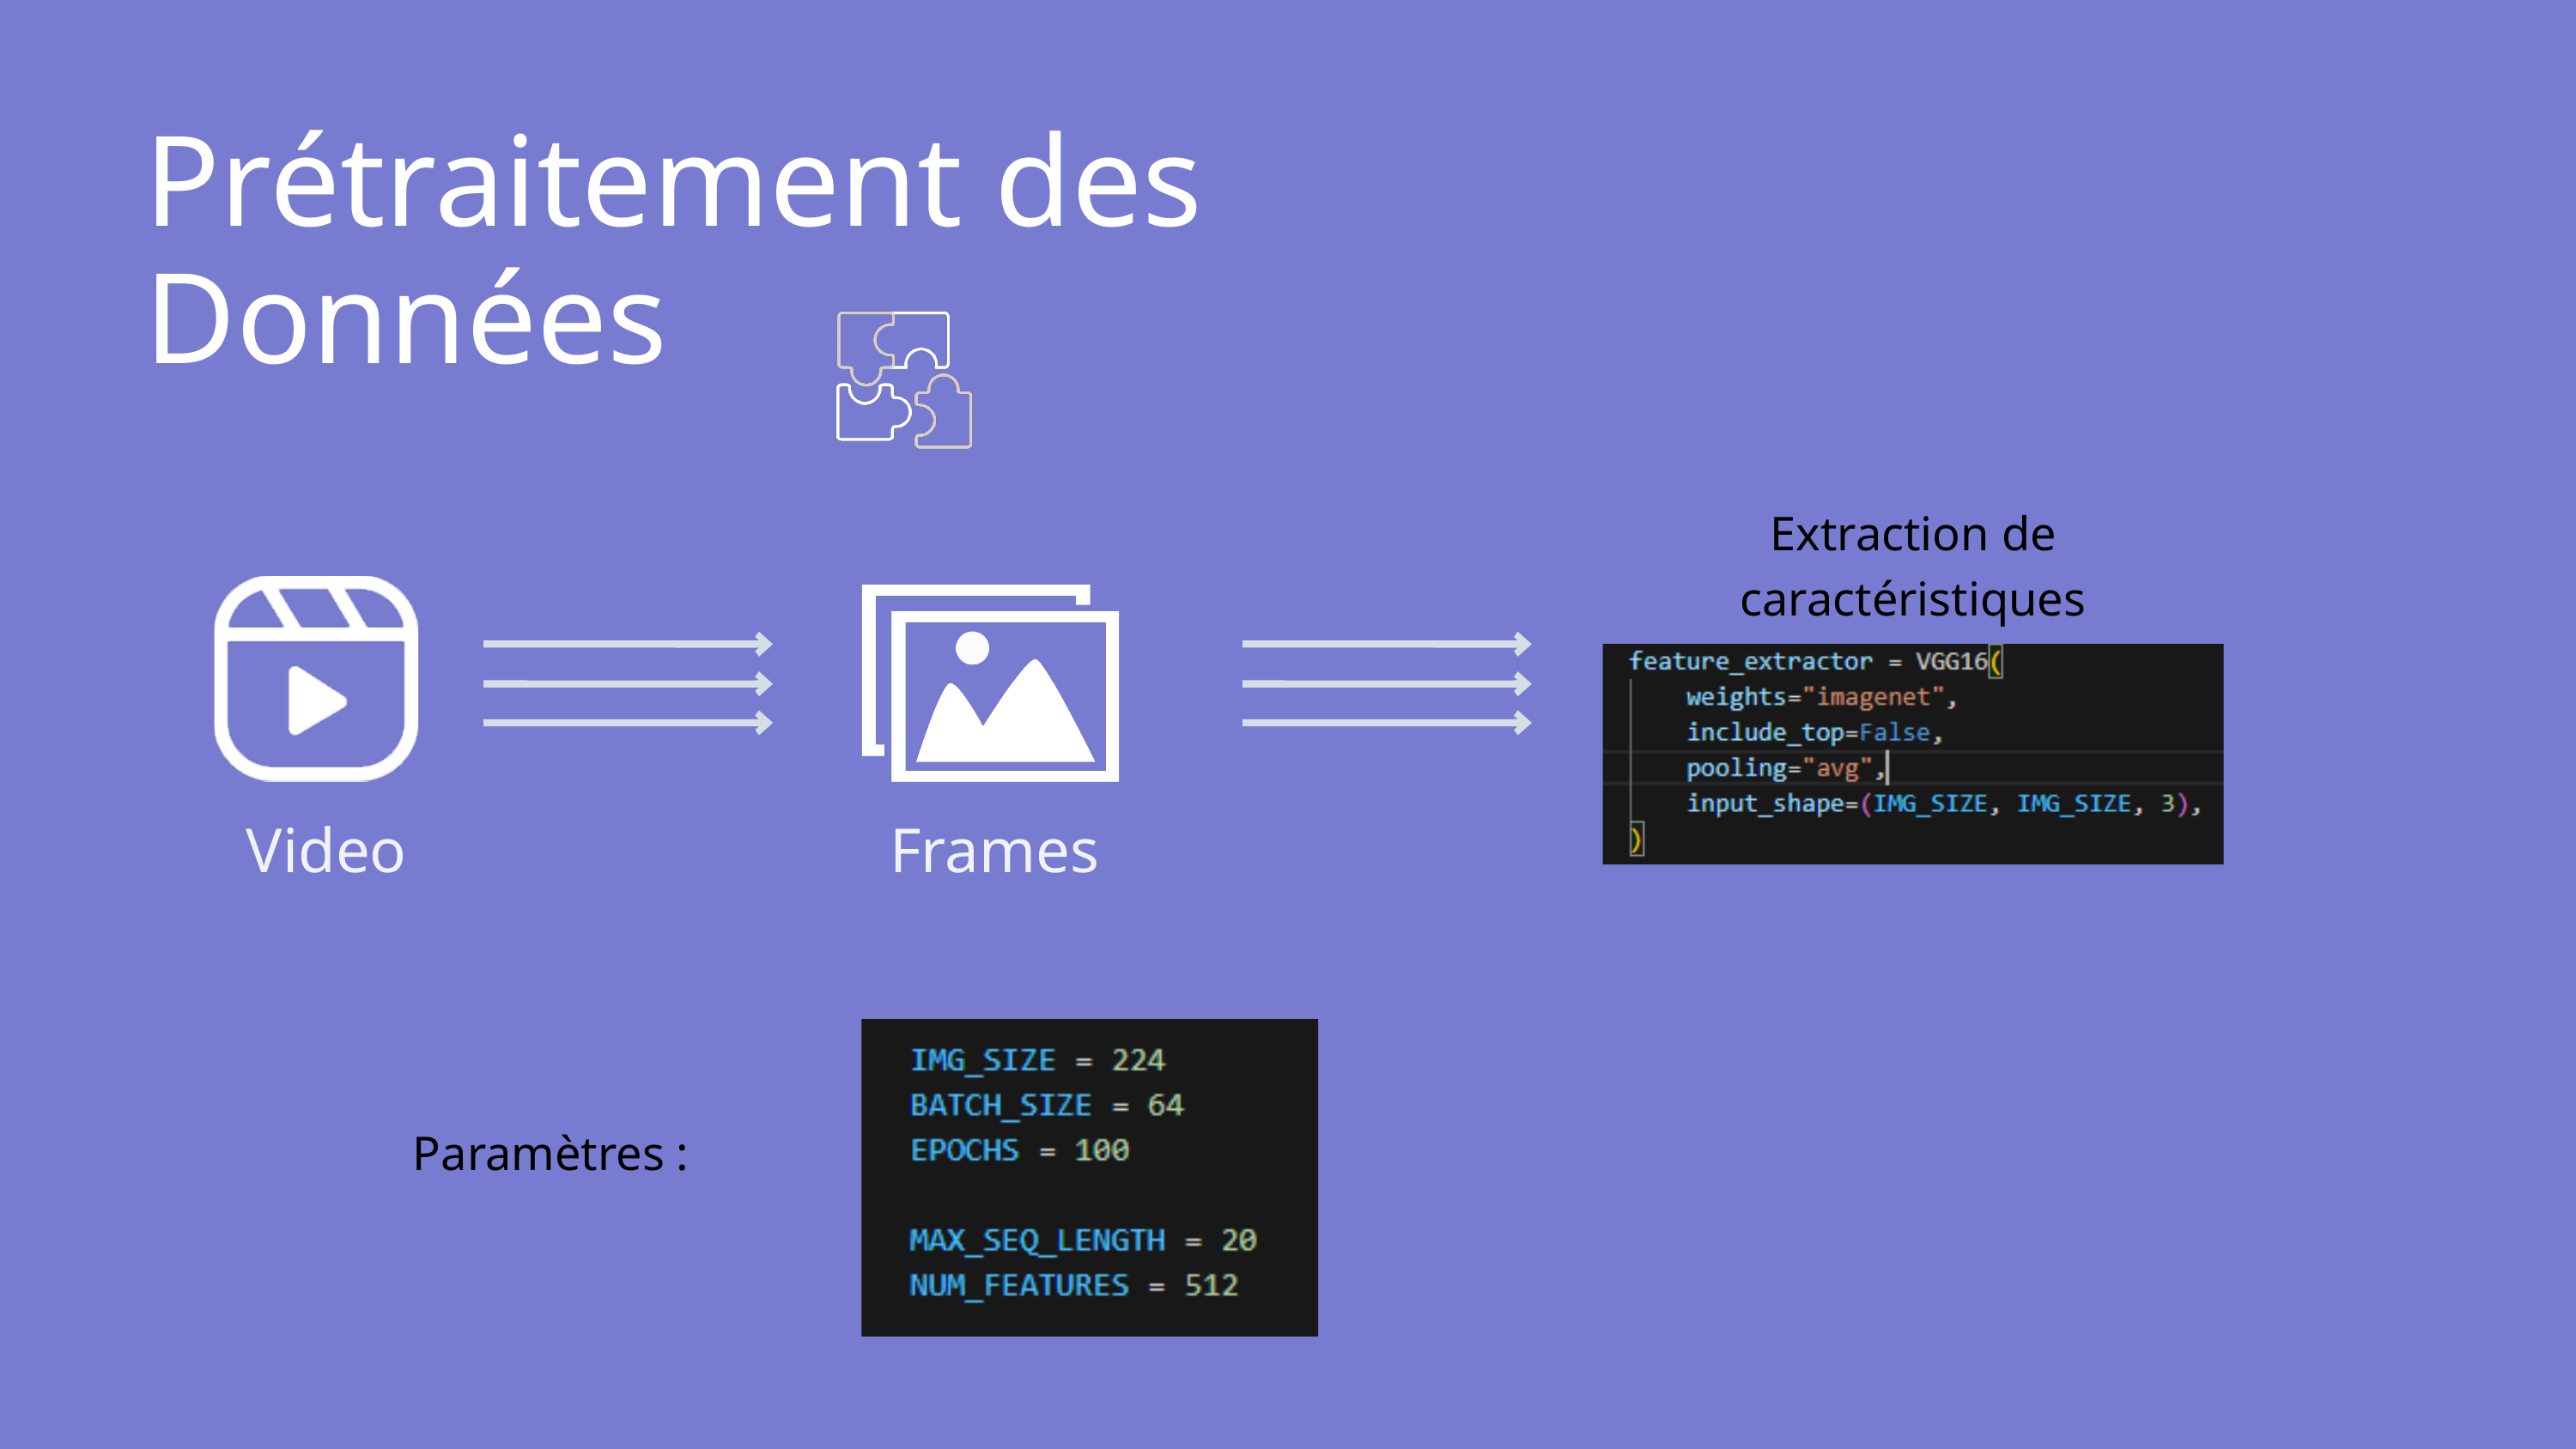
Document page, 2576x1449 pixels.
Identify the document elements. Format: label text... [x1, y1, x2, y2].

text_box [861, 1019, 1319, 1337]
text_box [214, 576, 419, 782]
text_box Frames [885, 799, 1104, 885]
text_box Prétraitement des Données [144, 113, 1663, 390]
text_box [483, 640, 774, 726]
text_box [1242, 640, 1533, 726]
text_box [771, 247, 1037, 513]
text_box [1602, 644, 2224, 864]
text_box Video [240, 799, 413, 885]
text_box Paramètres : [240, 1114, 862, 1179]
text_box Extraction de caractéristiques [1602, 494, 2224, 626]
text_box [861, 585, 1120, 782]
